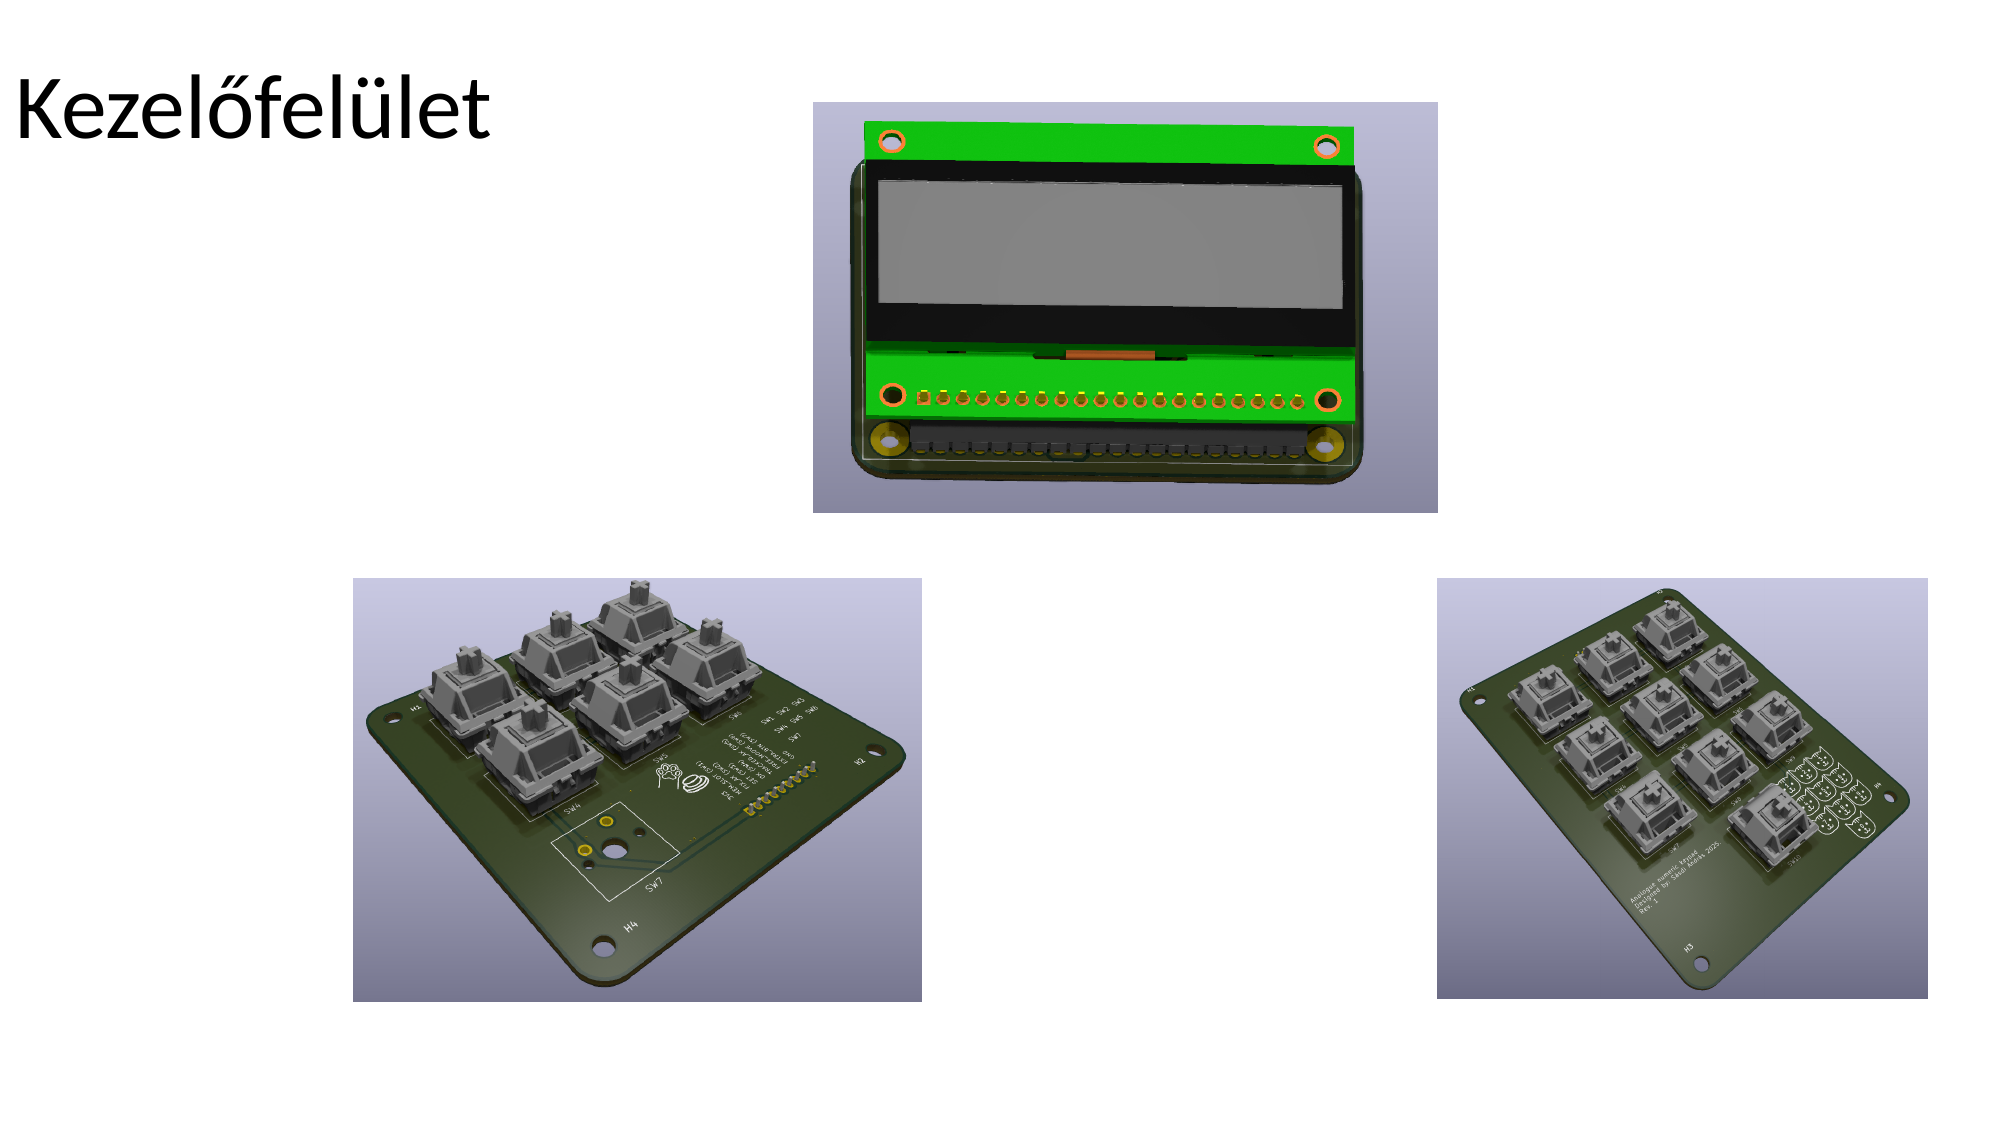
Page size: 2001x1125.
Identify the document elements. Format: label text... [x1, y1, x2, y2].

picture [813, 102, 1438, 513]
picture [1436, 578, 1929, 1000]
picture [352, 578, 923, 1002]
title Kezelőfelület [0, 0, 1725, 218]
